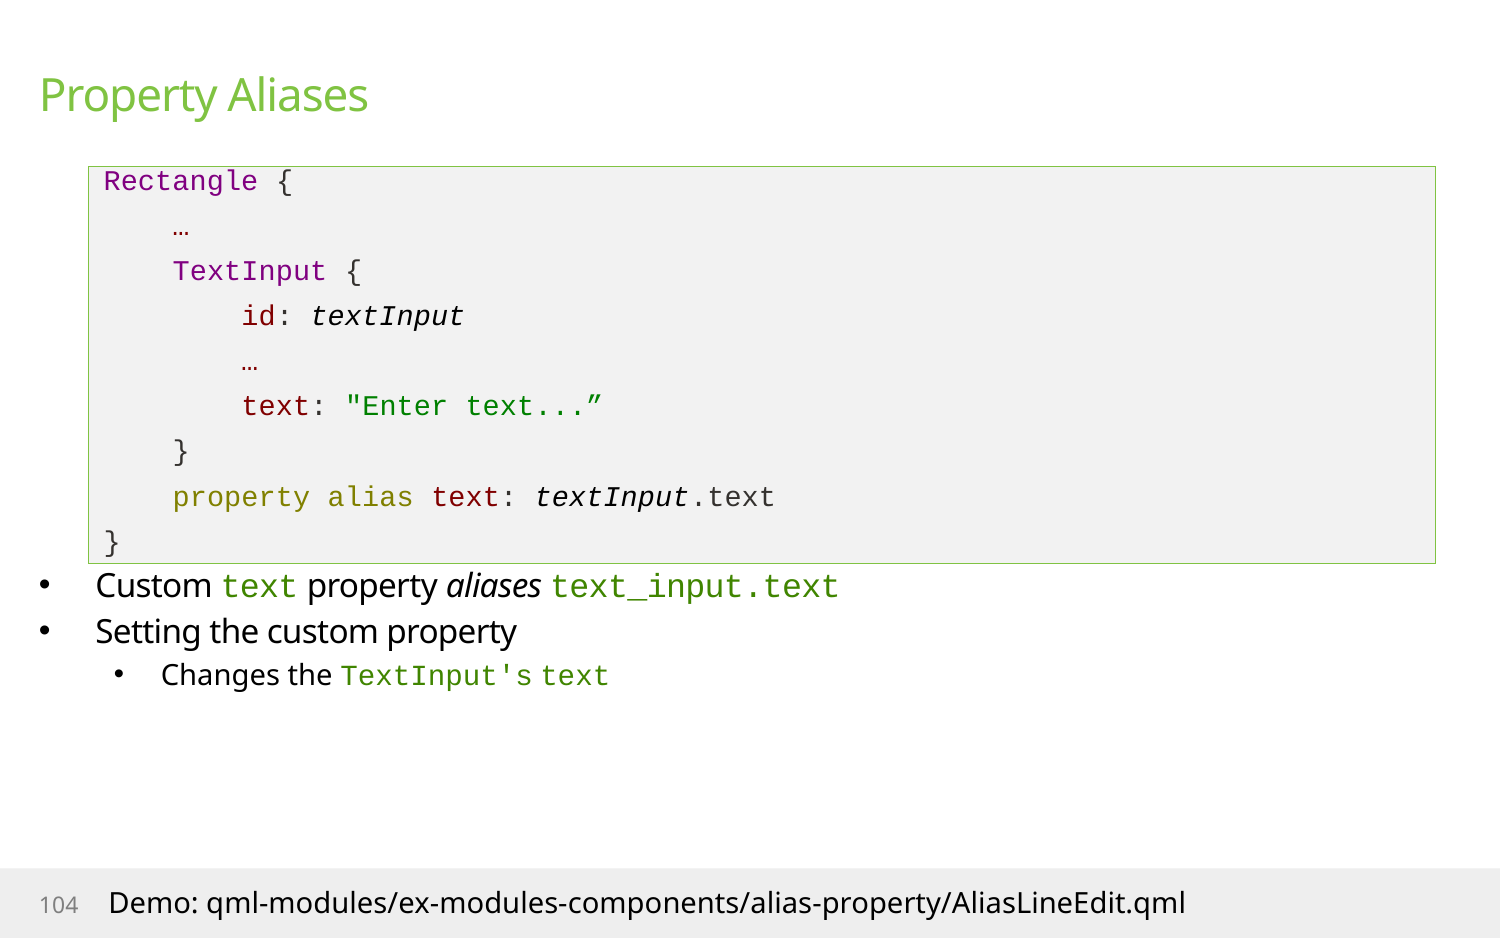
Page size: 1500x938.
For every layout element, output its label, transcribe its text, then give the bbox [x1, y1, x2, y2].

text_box Rectangle { … TextInput { id: textInput … text: "Enter text...” } property alias text: textInput.text } [88, 166, 1436, 564]
text_box Demo: qml-modules/ex-modules-components/alias-property/AliasLineEdit.qml [93, 892, 1315, 925]
slide_number 104 [39, 892, 93, 921]
title Property Aliases [39, 66, 1052, 196]
list Custom text property aliases text_input.text Setting the custom property Changes the TextInput's text [39, 563, 1272, 753]
